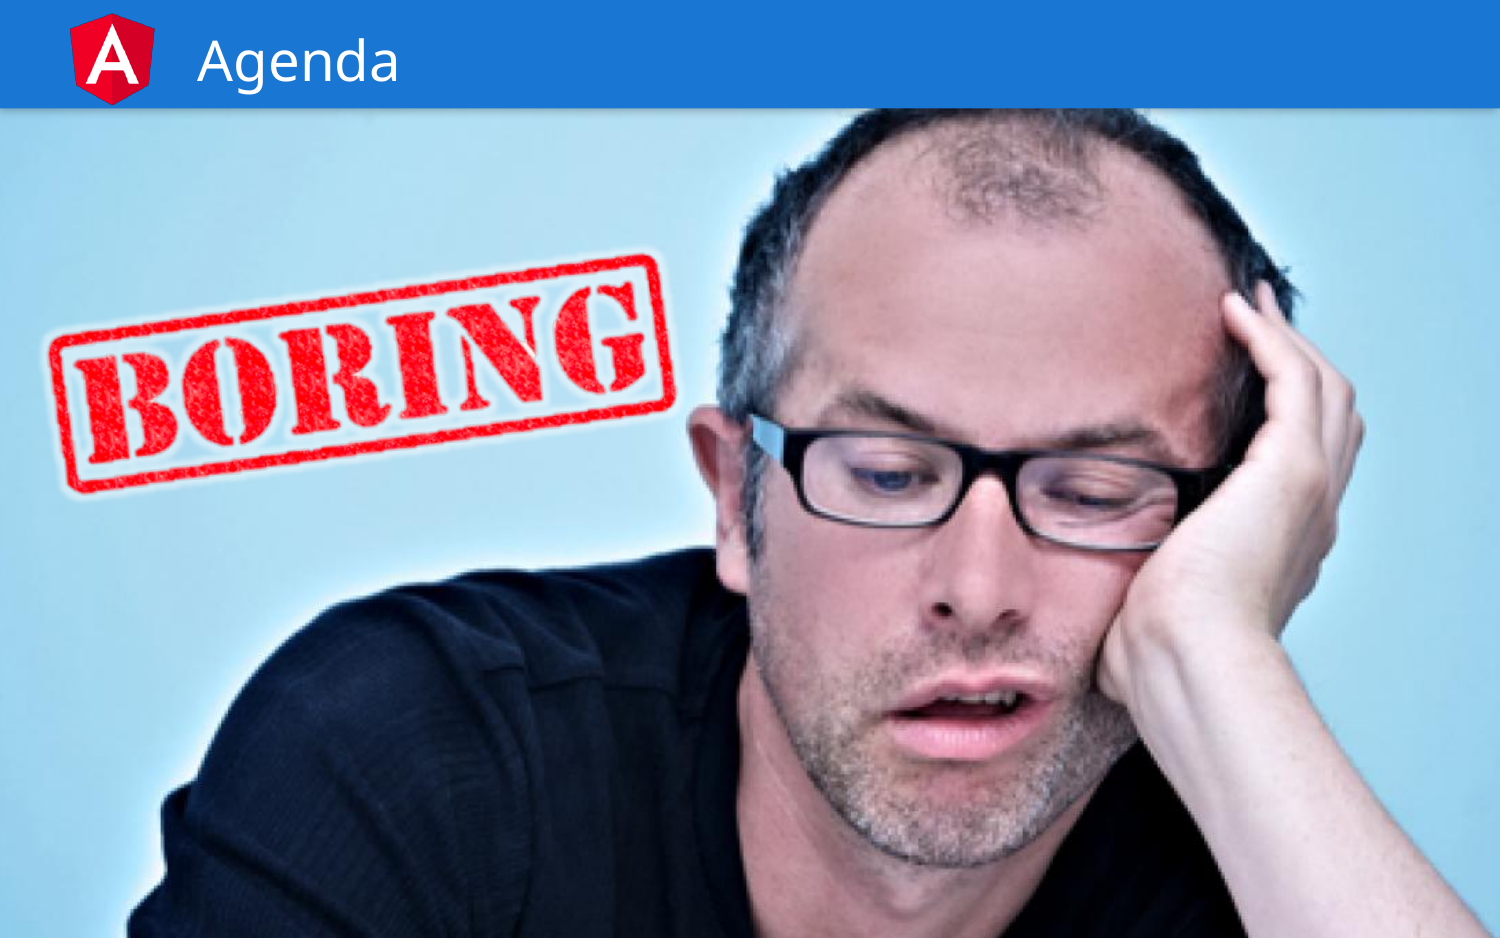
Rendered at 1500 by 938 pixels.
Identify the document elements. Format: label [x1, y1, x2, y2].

picture [0, 114, 1500, 938]
text_box [0, 0, 1500, 114]
